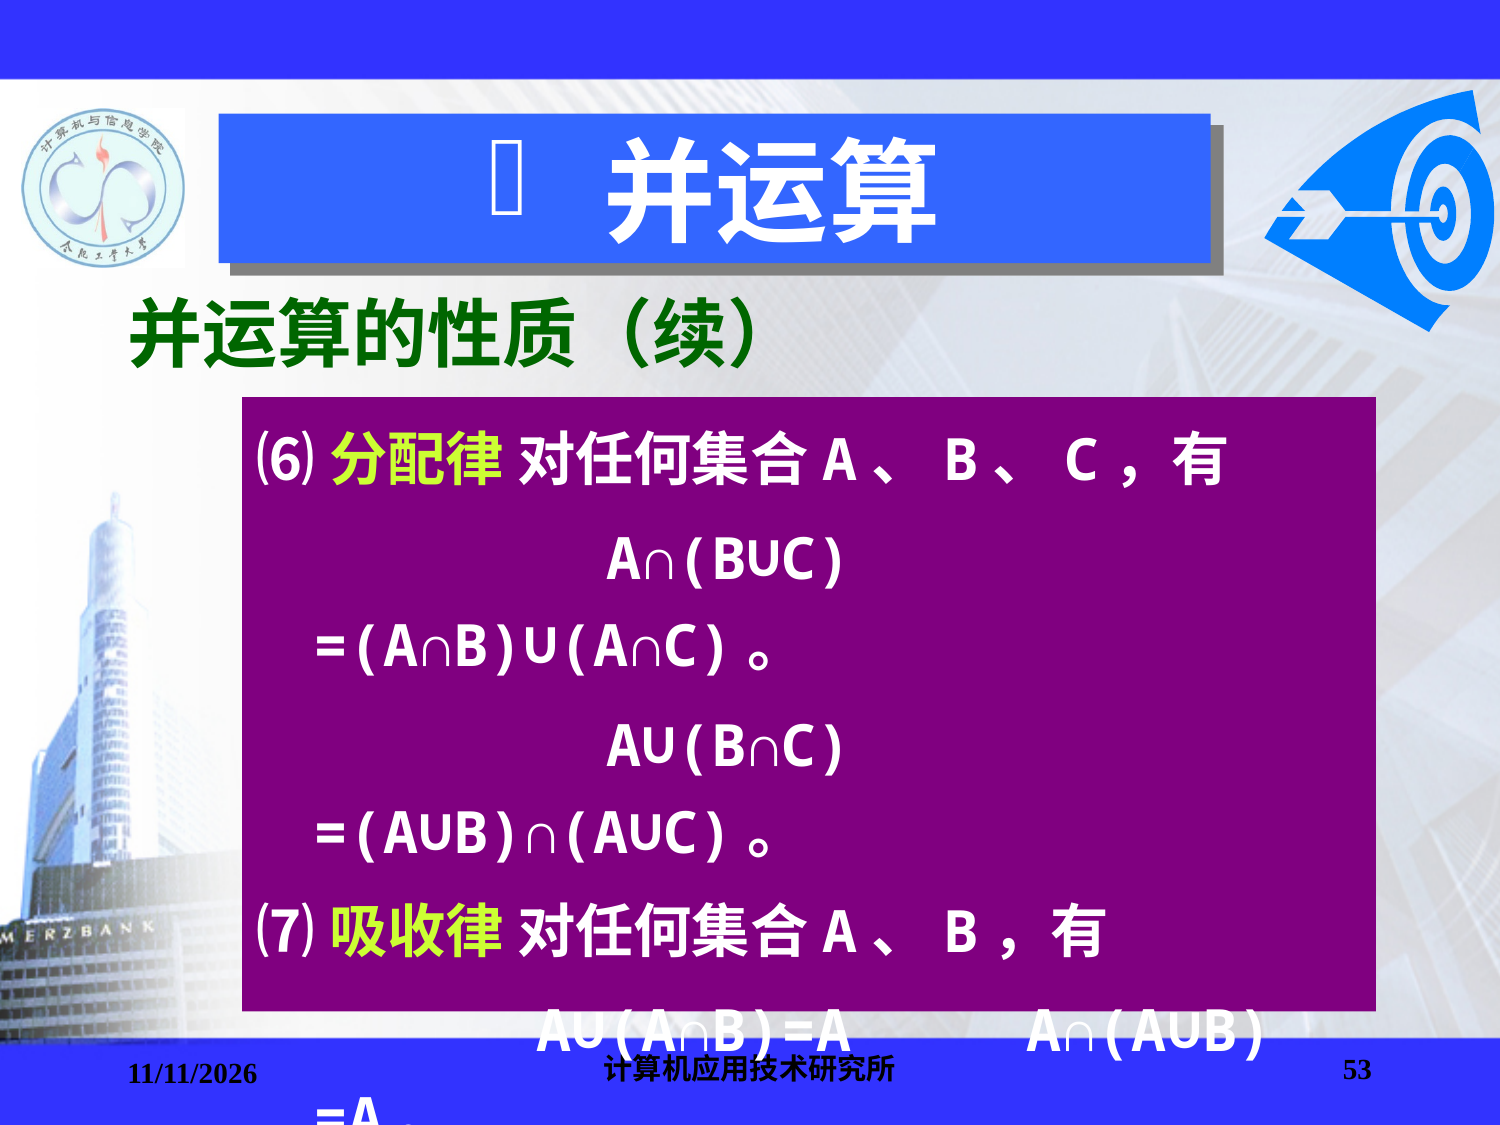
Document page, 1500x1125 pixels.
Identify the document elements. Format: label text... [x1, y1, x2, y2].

footer 计算机应用技术研究所 [512, 1042, 988, 1118]
text_box 并运算 [218, 113, 1211, 264]
text_box ⑹分配律 对任何集合A、B、C，有 A∩(B∪C) =(A∩B)∪(A∩C)。 A∪(B∩C) =(A∪B)∩(A∪C)。 ⑺吸收律 对任何集合A、B，有 A∪(A∩B)=A A∩(A∪B) =A。 ⑻ AB  A∪B=B。 [242, 397, 1376, 1012]
picture [0, 0, 1500, 1125]
slide_number 53 [1074, 1042, 1388, 1118]
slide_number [112, 1046, 425, 1122]
list 并运算的性质（续） [112, 278, 892, 398]
